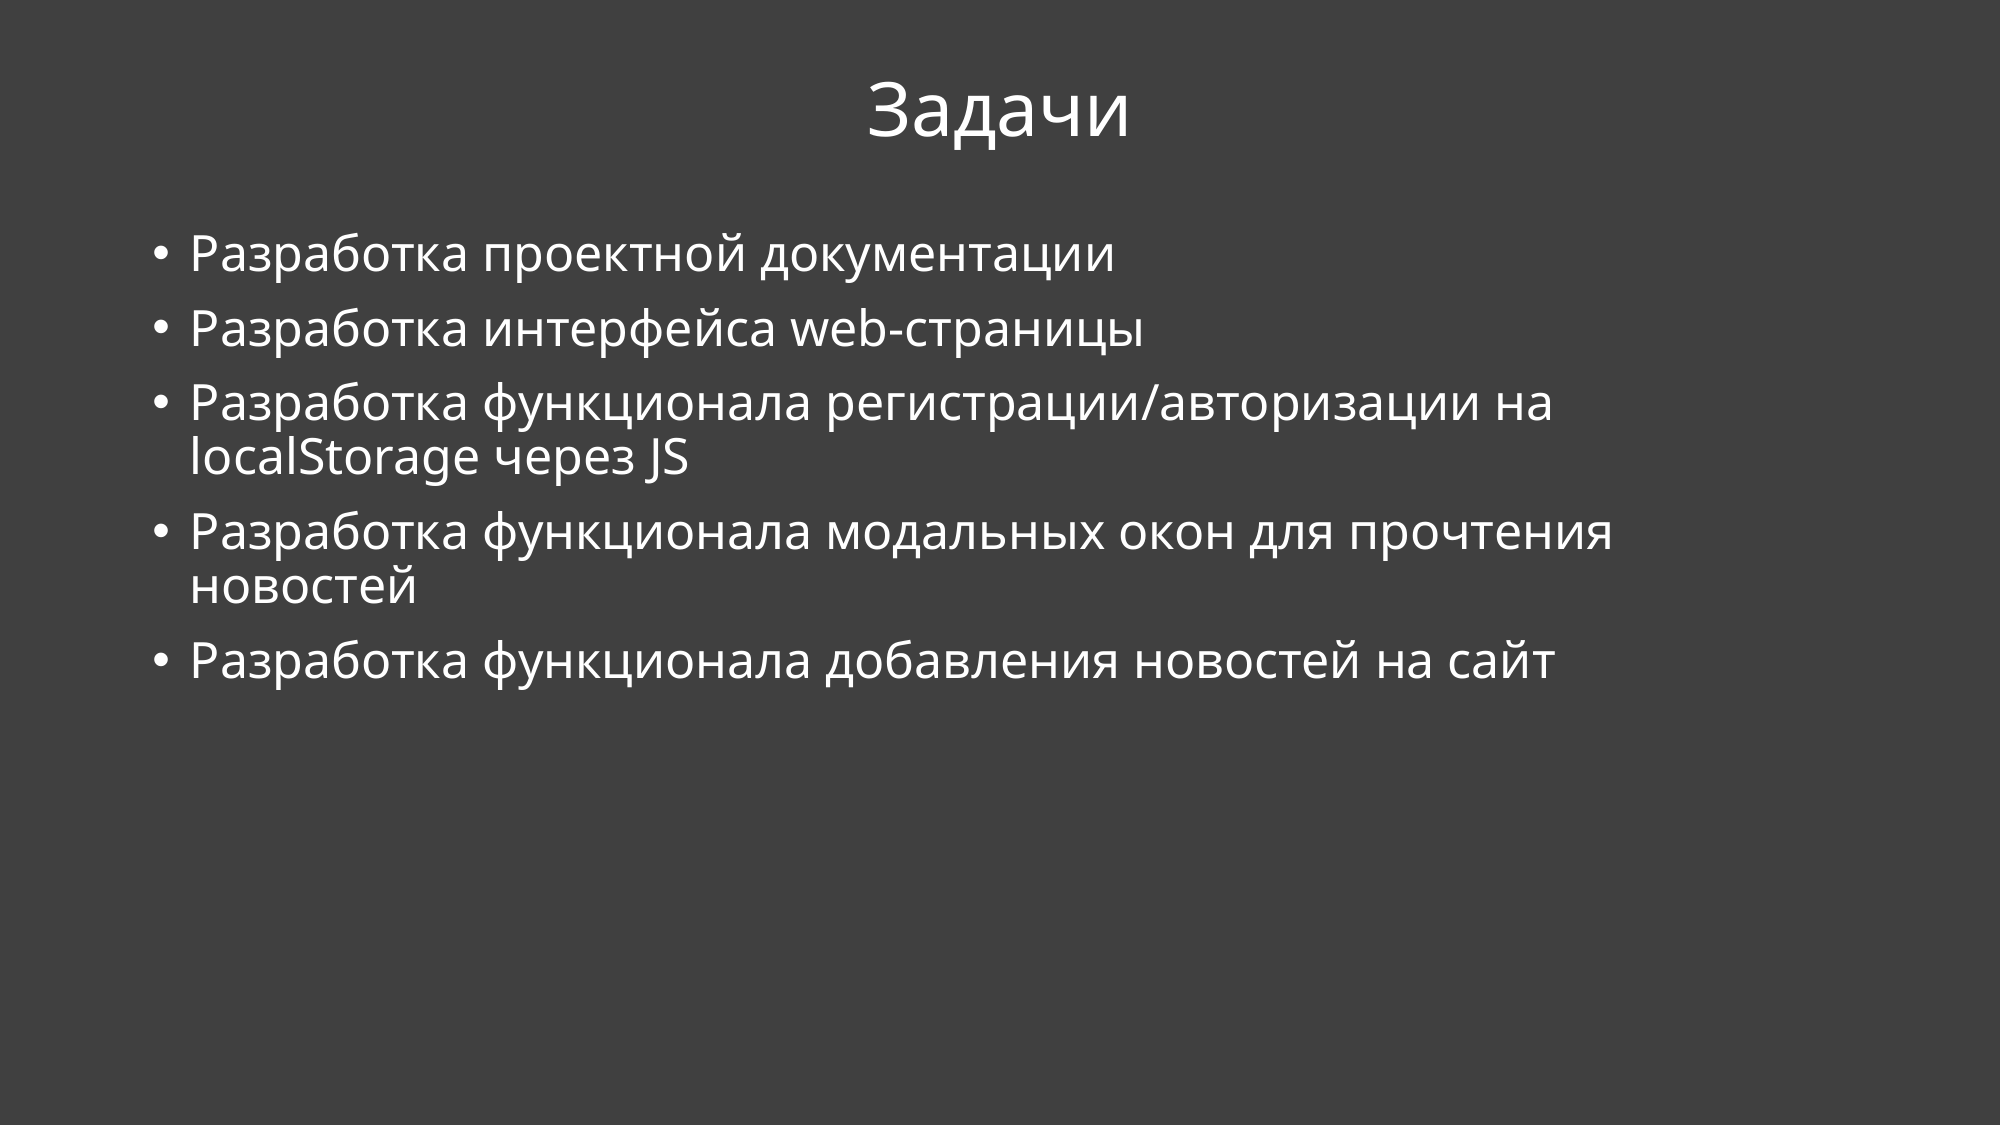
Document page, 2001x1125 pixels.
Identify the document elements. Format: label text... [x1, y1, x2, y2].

list Разработка проектной документации Разработка интерфейса web-страницы Разработка функционала регистрации/авторизации на localStorage через JS Разработка функционала модальных окон для прочтения новостей Разработка функционала добавления новостей на сайт [137, 220, 1863, 935]
title Задачи [137, 3, 1863, 220]
